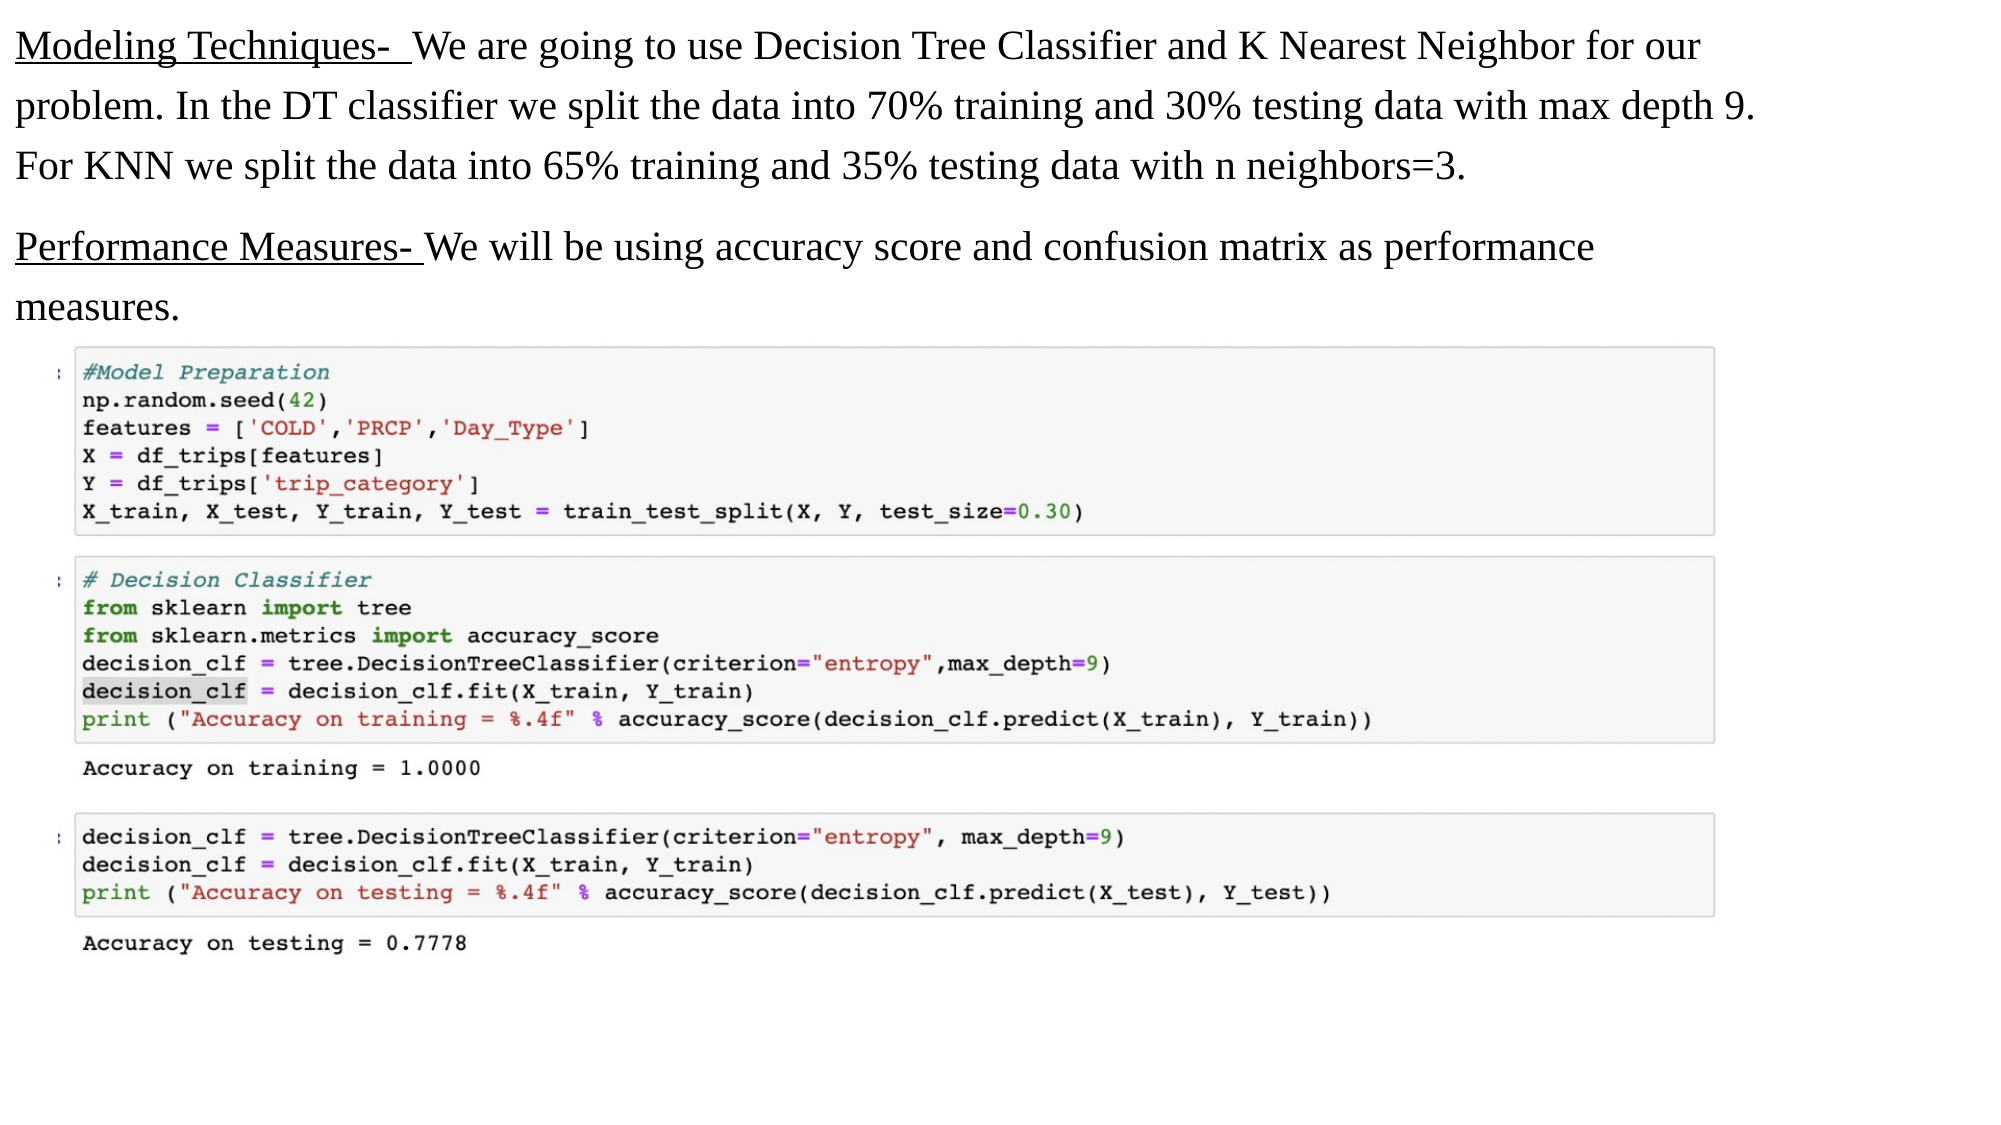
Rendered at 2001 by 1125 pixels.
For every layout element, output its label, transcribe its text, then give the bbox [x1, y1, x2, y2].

picture [58, 339, 1725, 972]
list Modeling Techniques- We are going to use Decision Tree Classifier and K Nearest Neighbor for our problem. In the DT classifier we split the data into 70% training and 30% testing data with max depth 9. For KNN we split the data into 65% training and 35% testing data with n neighbors=3. Performance Measures- We will be using accuracy score and confusion matrix as performance measures. [0, 0, 1783, 591]
